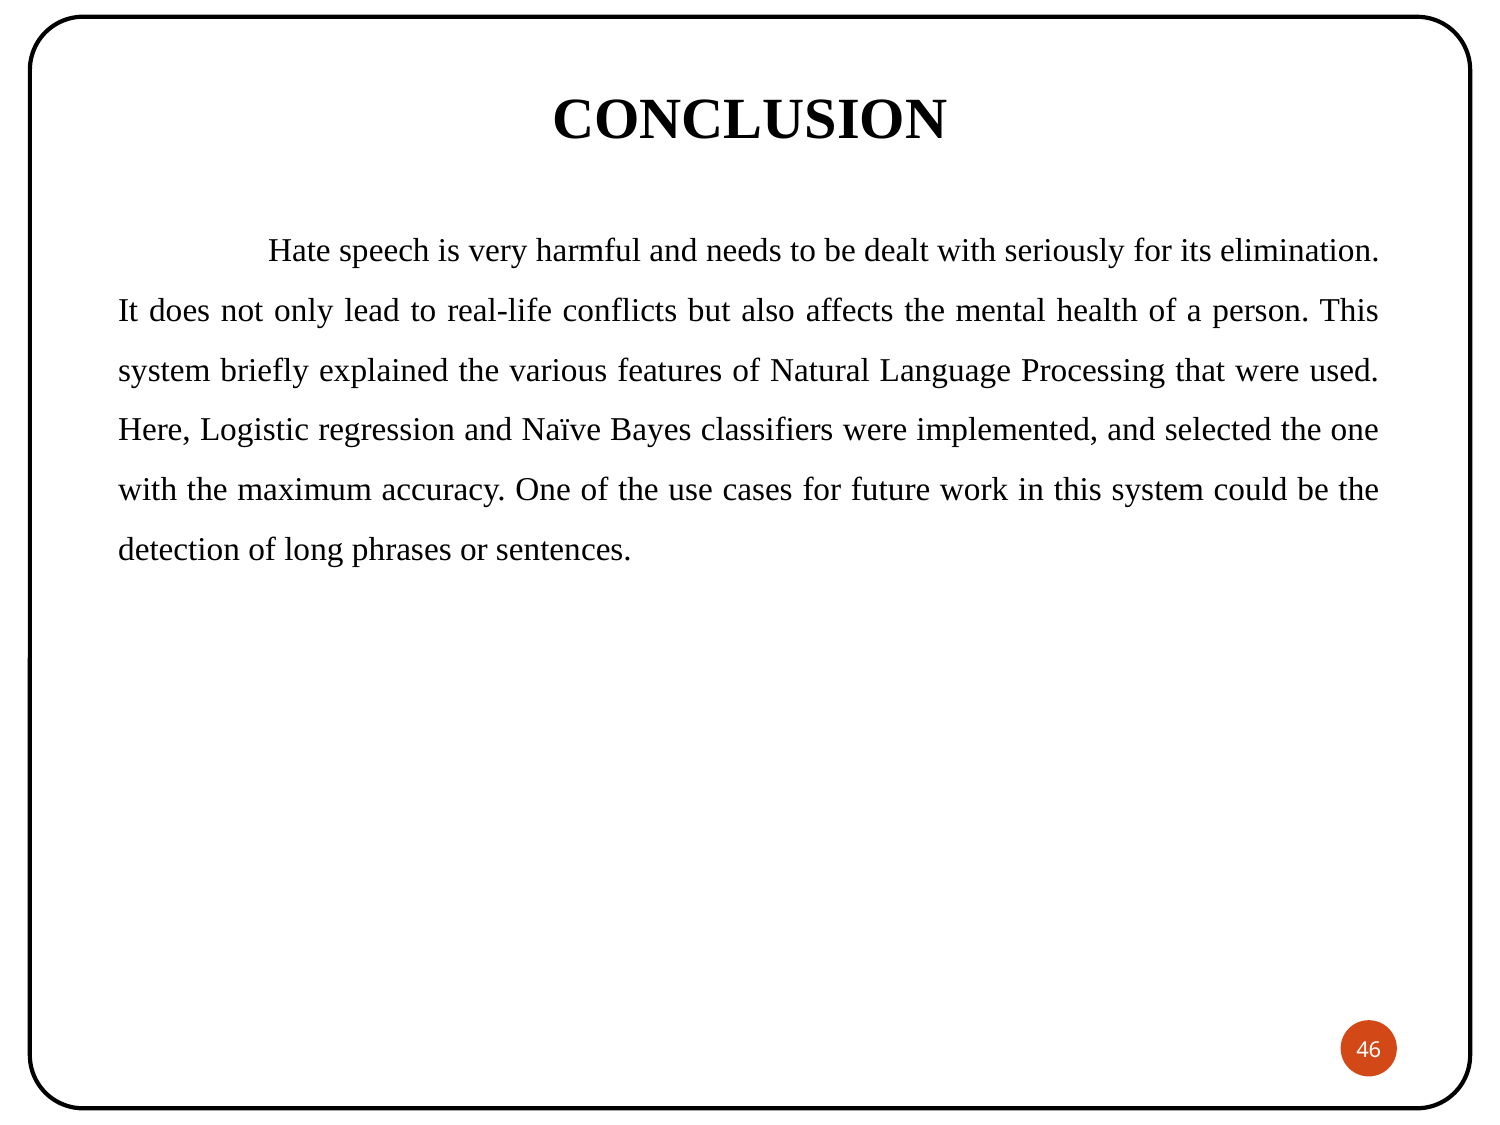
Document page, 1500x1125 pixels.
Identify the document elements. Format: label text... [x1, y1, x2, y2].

text_box 46 [1340, 1020, 1397, 1077]
text_box [29, 16, 1471, 1109]
